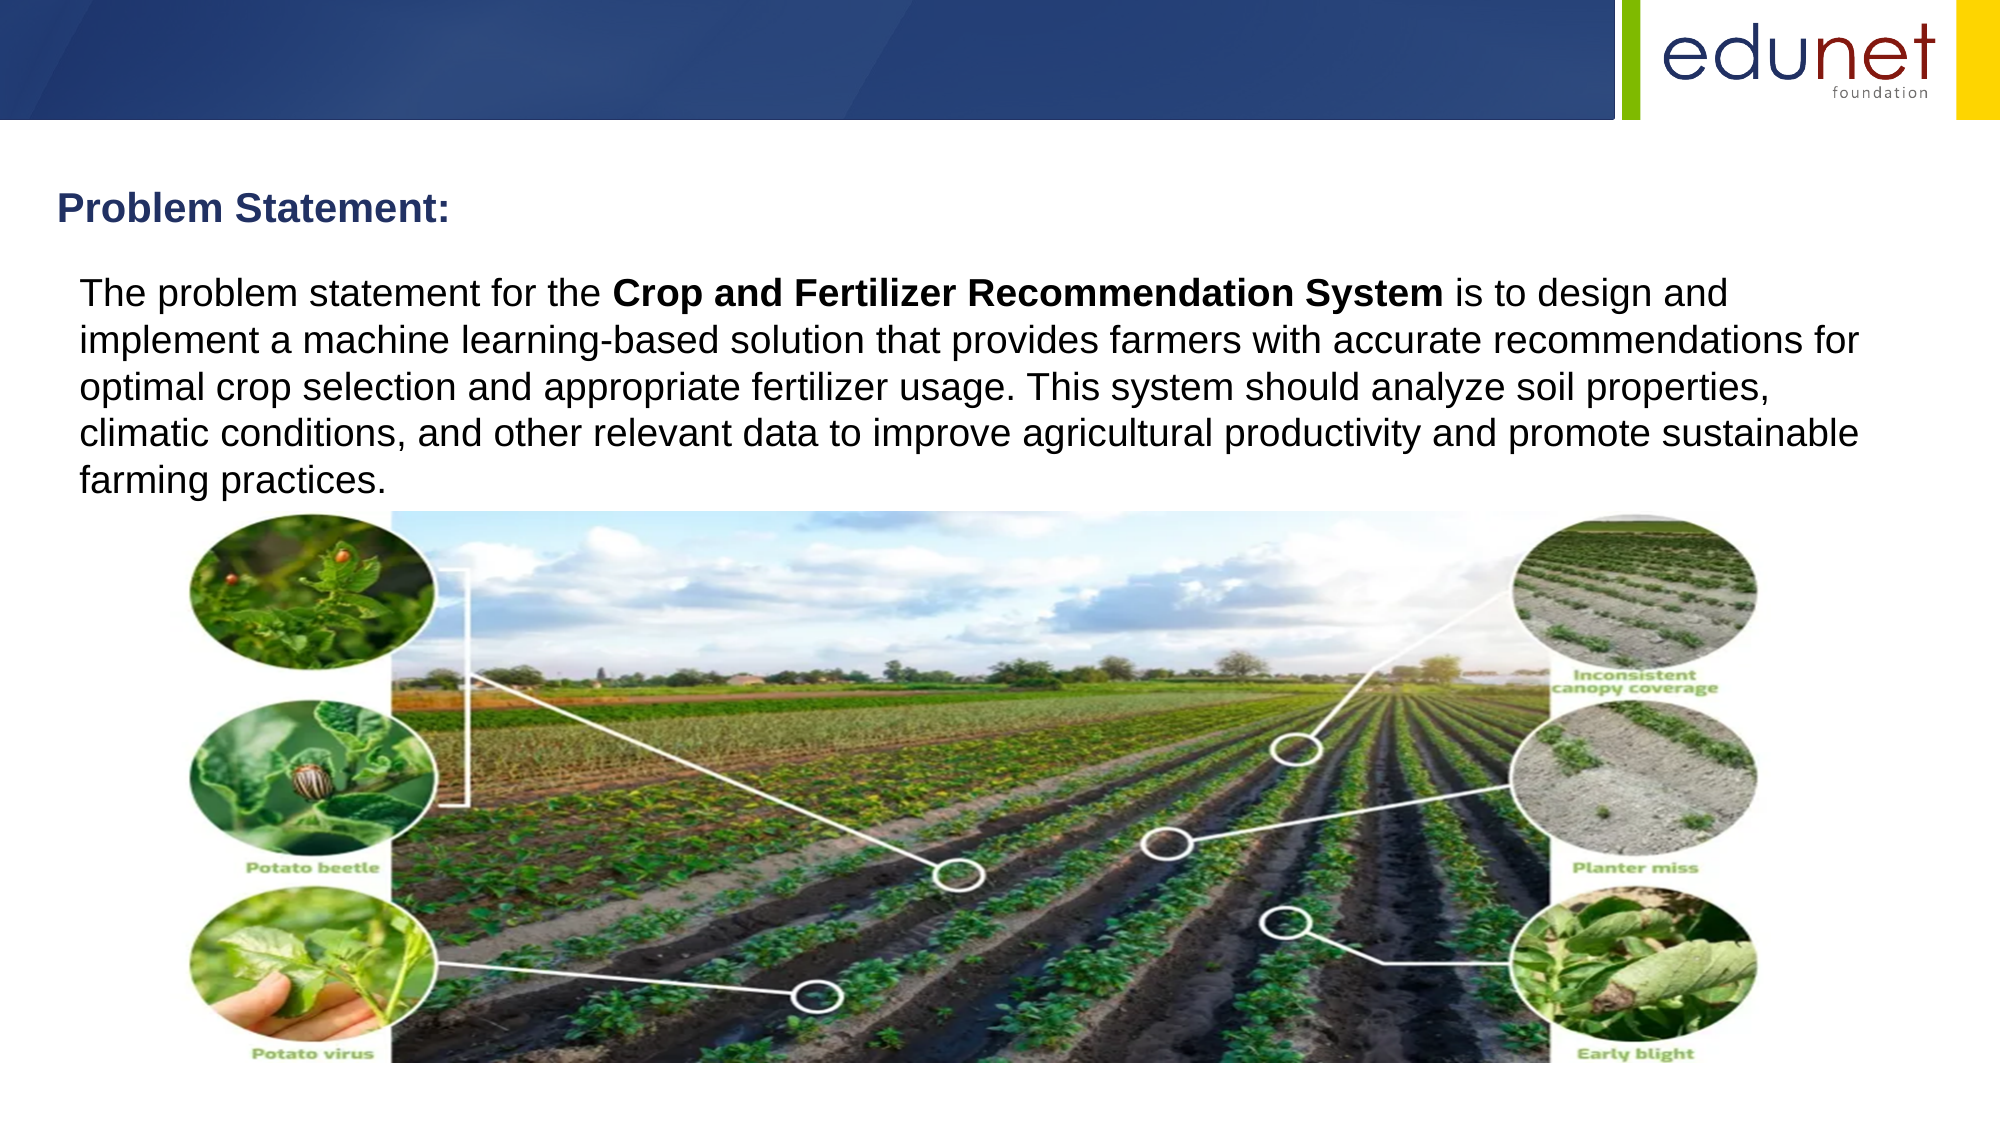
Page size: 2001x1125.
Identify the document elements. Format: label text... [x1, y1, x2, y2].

text_box Problem Statement: [41, 172, 1043, 238]
picture [1652, 12, 1948, 108]
picture [170, 511, 1772, 1063]
text_box The problem statement for the Crop and Fertilizer Recommendation System is to design and implement a machine learning-based solution that provides farmers with accurate recommendations for optimal crop selection and appropriate fertilizer usage. This system should analyze soil properties, climatic conditions, and other relevant data to improve agricultural productivity and promote sustainable farming practices. [64, 260, 1912, 509]
